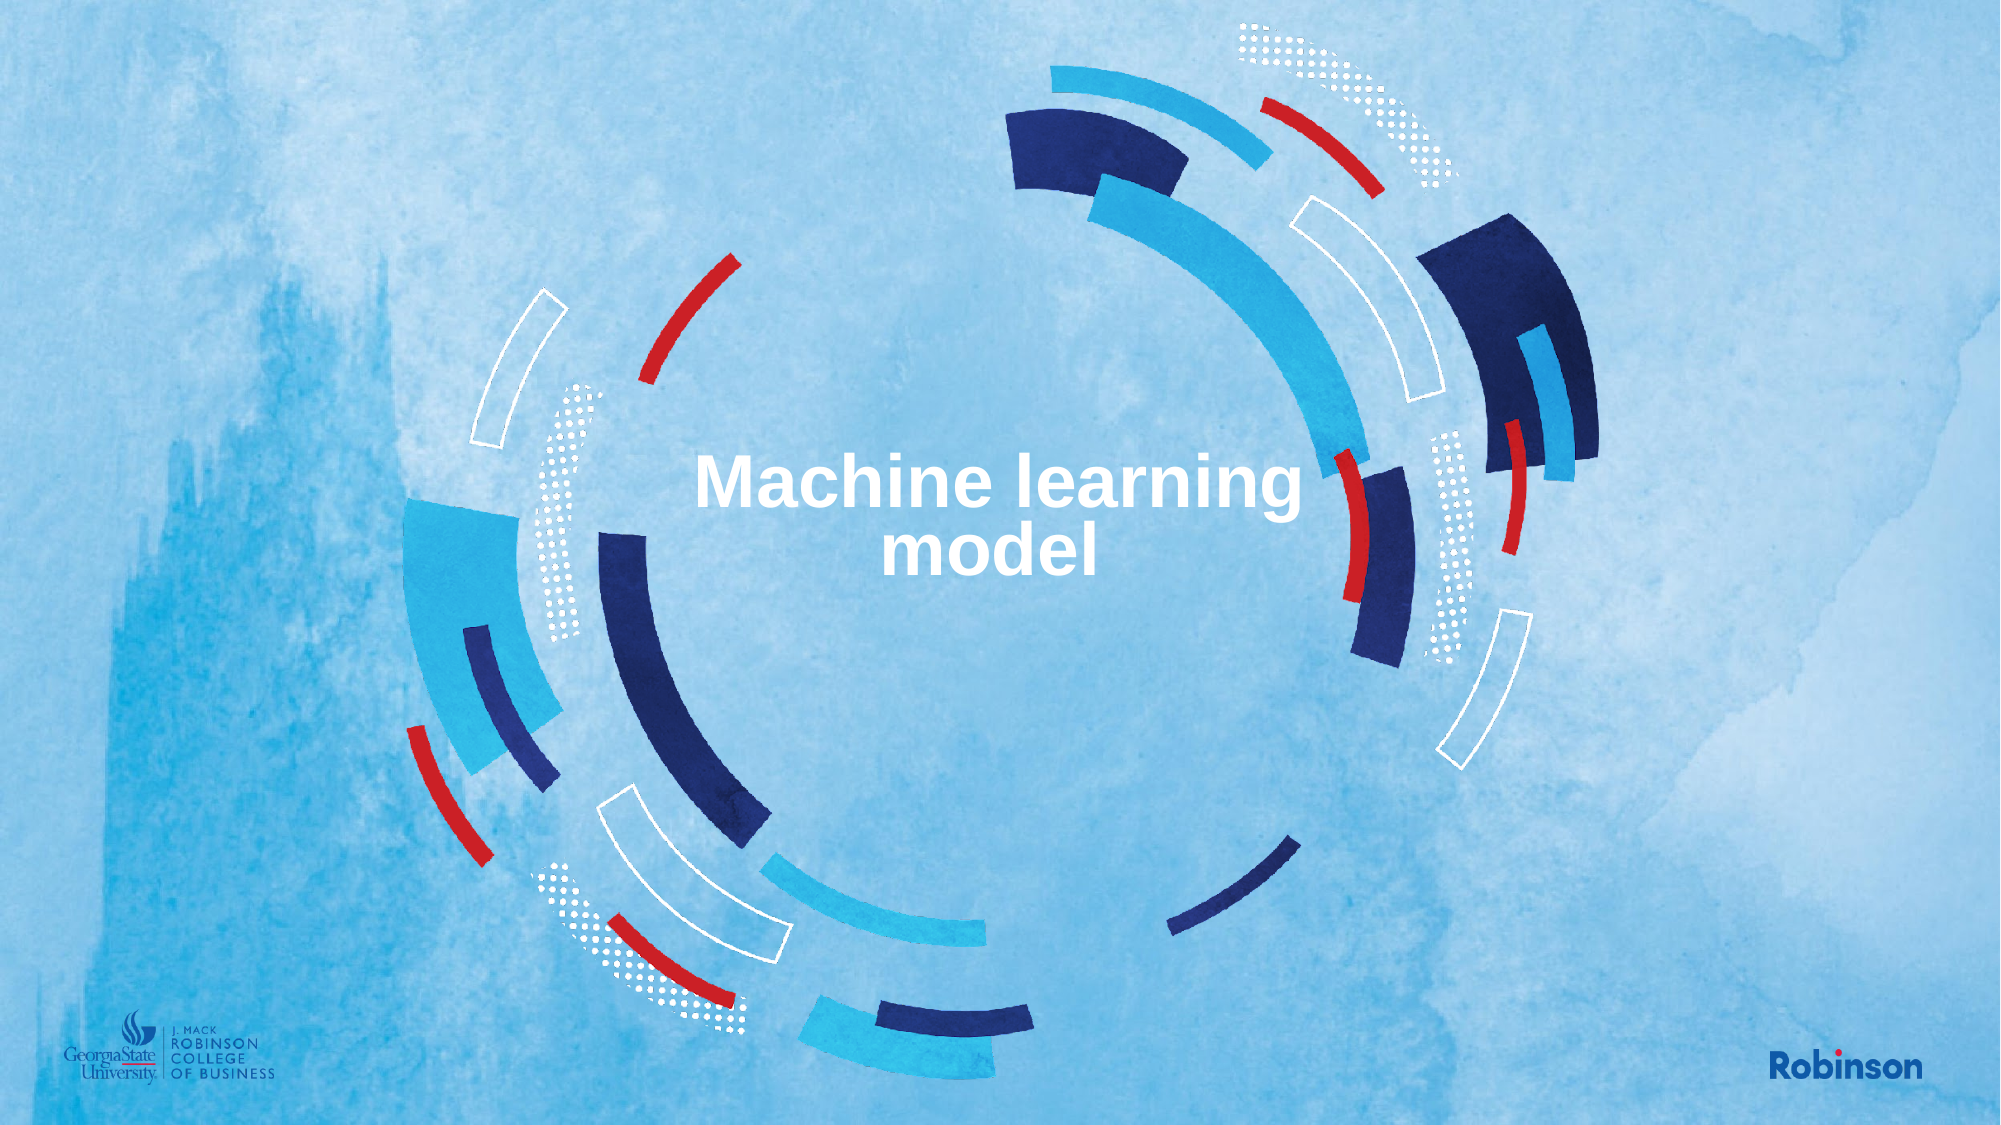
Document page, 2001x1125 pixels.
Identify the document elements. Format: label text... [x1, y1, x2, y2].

title Machine learning model [618, 426, 1382, 615]
picture [0, 0, 2001, 1125]
